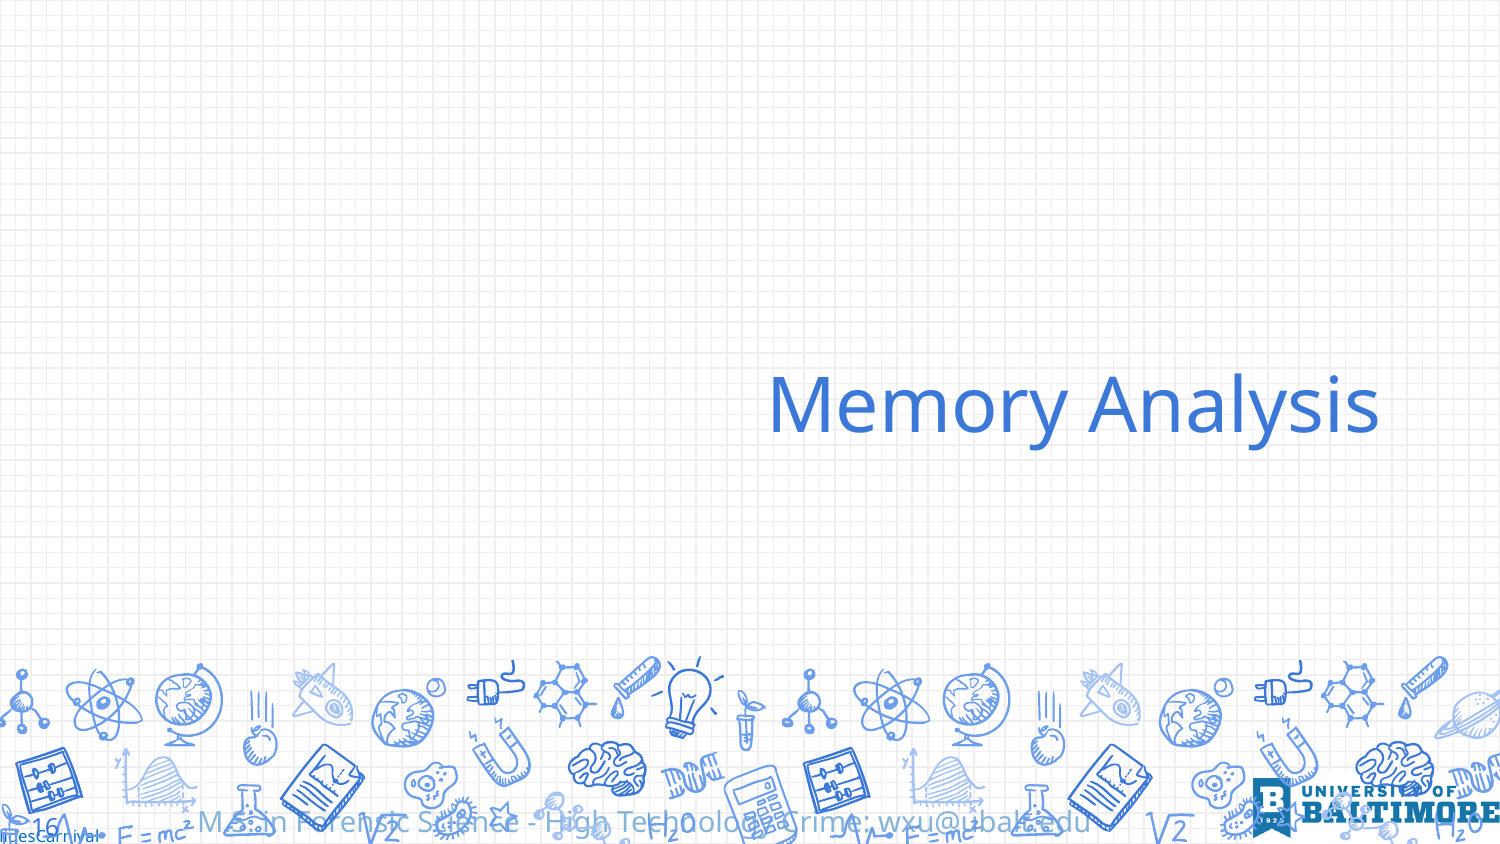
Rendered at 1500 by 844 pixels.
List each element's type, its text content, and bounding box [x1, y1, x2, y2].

picture [1394, 771, 1431, 791]
picture [1354, 819, 1361, 827]
picture [1479, 779, 1483, 790]
slide_number 16 [0, 796, 91, 844]
picture [1382, 771, 1399, 783]
picture [1342, 796, 1349, 806]
picture [1283, 771, 1308, 783]
picture [1282, 807, 1299, 827]
title Memory Analysis [526, 272, 1397, 463]
picture [1481, 771, 1489, 788]
picture [1423, 777, 1429, 784]
picture [1253, 804, 1257, 821]
picture [1471, 771, 1479, 786]
picture [1363, 771, 1393, 785]
picture [1253, 771, 1500, 844]
picture [1388, 823, 1396, 835]
